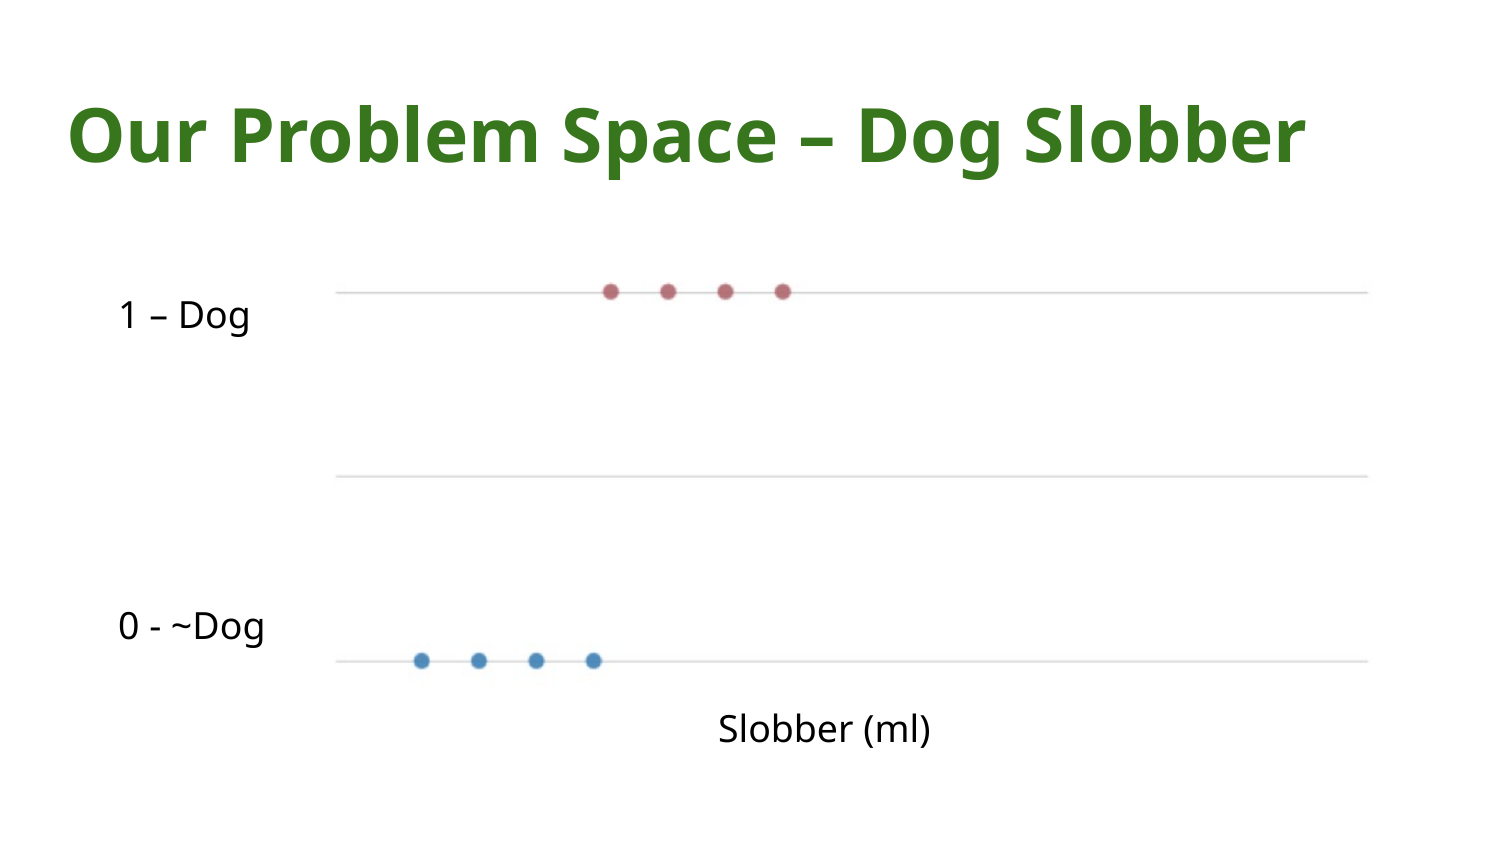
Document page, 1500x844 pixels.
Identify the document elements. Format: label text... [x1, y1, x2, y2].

list 1 – Dog 0 - ~Dog Slobber (ml) [103, 224, 1397, 844]
picture [324, 253, 1398, 690]
title Our Problem Space – Dog Slobber [51, 72, 1449, 167]
